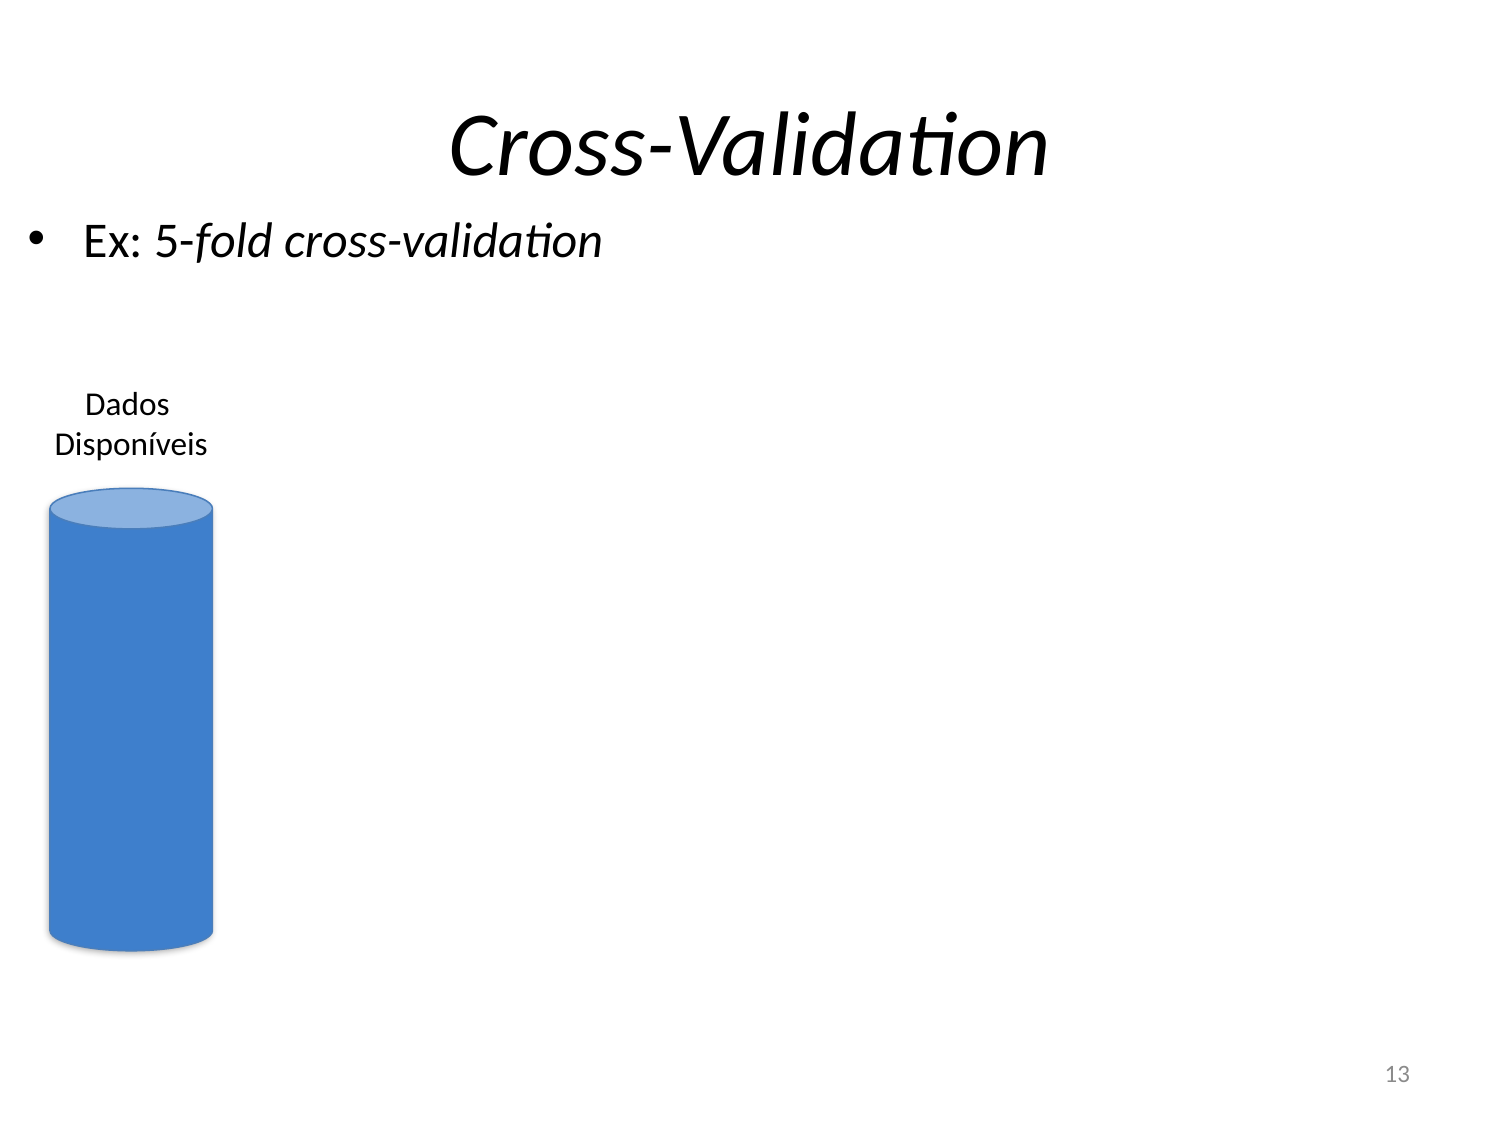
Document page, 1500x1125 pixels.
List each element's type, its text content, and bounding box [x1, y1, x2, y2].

text_box [49, 487, 214, 952]
text_box Dados Disponíveis [39, 374, 223, 470]
table_cell 0 [51, 490, 211, 528]
slide_number 13 [1074, 1042, 1425, 1103]
title Cross-Validation [75, 45, 1425, 233]
list Ex: 5-fold cross-validation [12, 200, 1363, 288]
